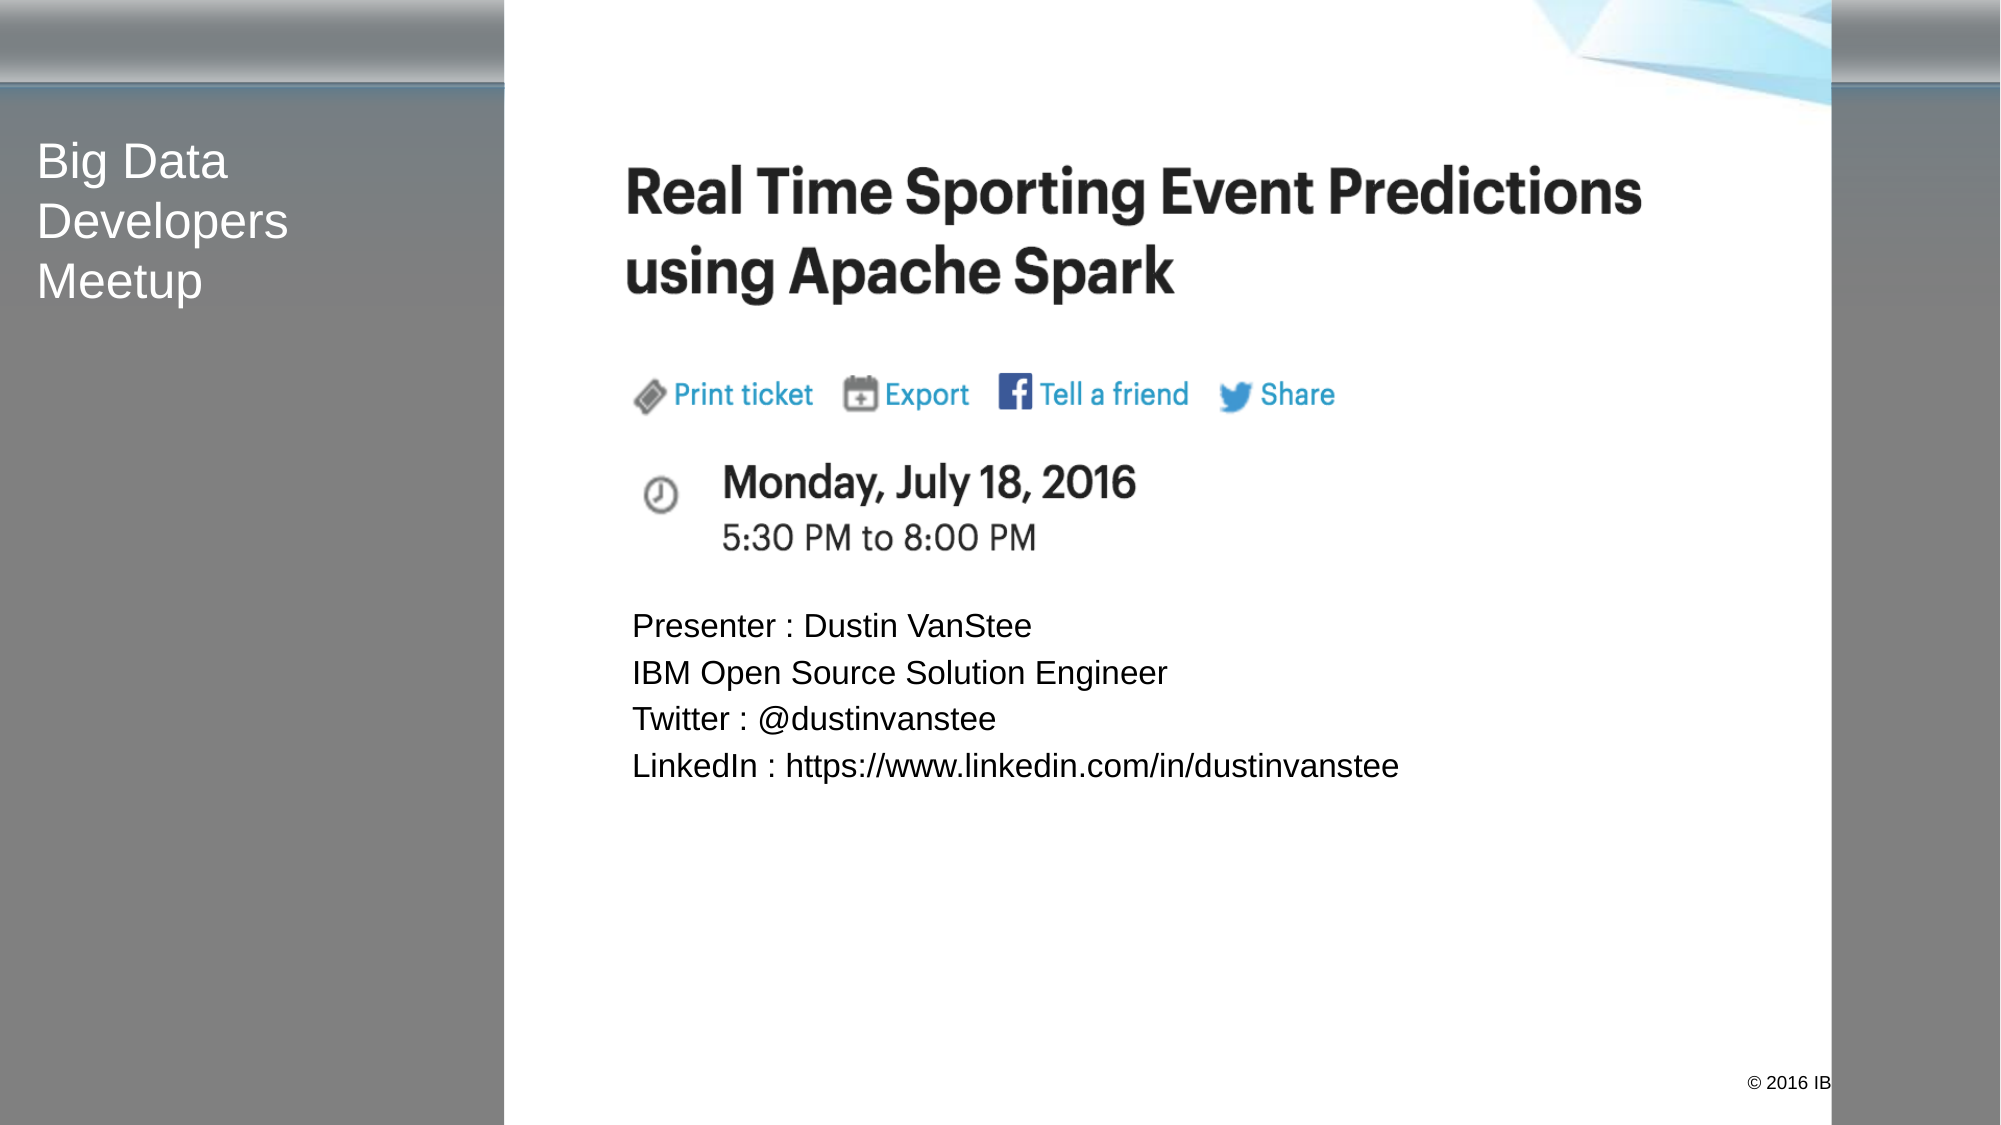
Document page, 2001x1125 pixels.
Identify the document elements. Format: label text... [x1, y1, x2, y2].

text_box Presenter : Dustin VanStee IBM Open Source Solution Engineer Twitter : @dustinvanstee LinkedIn : https://www.linkedin.com/in/dustinvanstee [617, 597, 1891, 956]
title Big Data Developers Meetup [36, 121, 459, 1038]
picture [0, 0, 2000, 1125]
